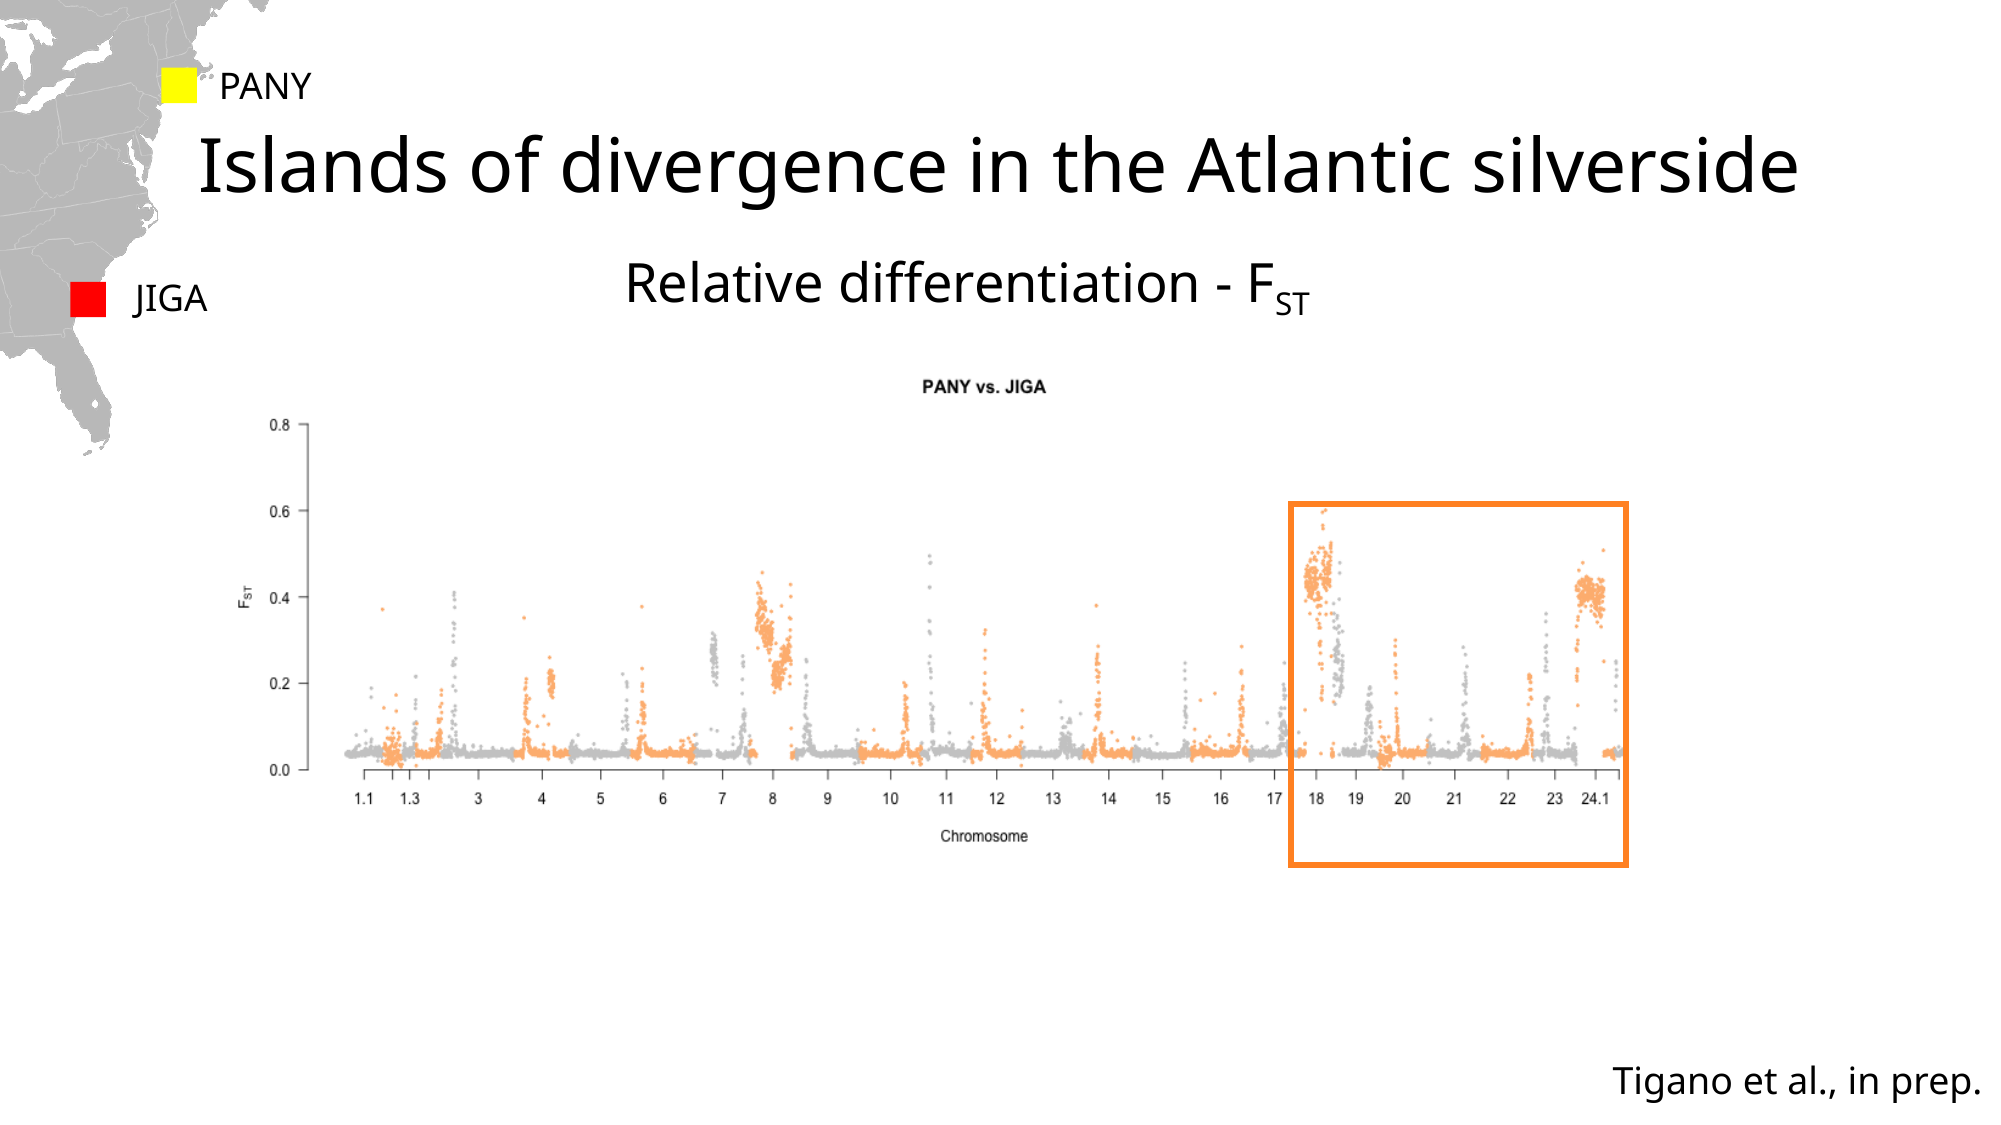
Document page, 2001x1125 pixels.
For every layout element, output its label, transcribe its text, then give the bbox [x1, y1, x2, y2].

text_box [0, 0, 453, 473]
list Relative differentiation - FST [602, 241, 1332, 338]
text_box Tigano et al., in prep. [1597, 1049, 1998, 1110]
title Islands of divergence in the Atlantic silverside [453, 59, 1863, 278]
picture [236, 348, 1698, 866]
